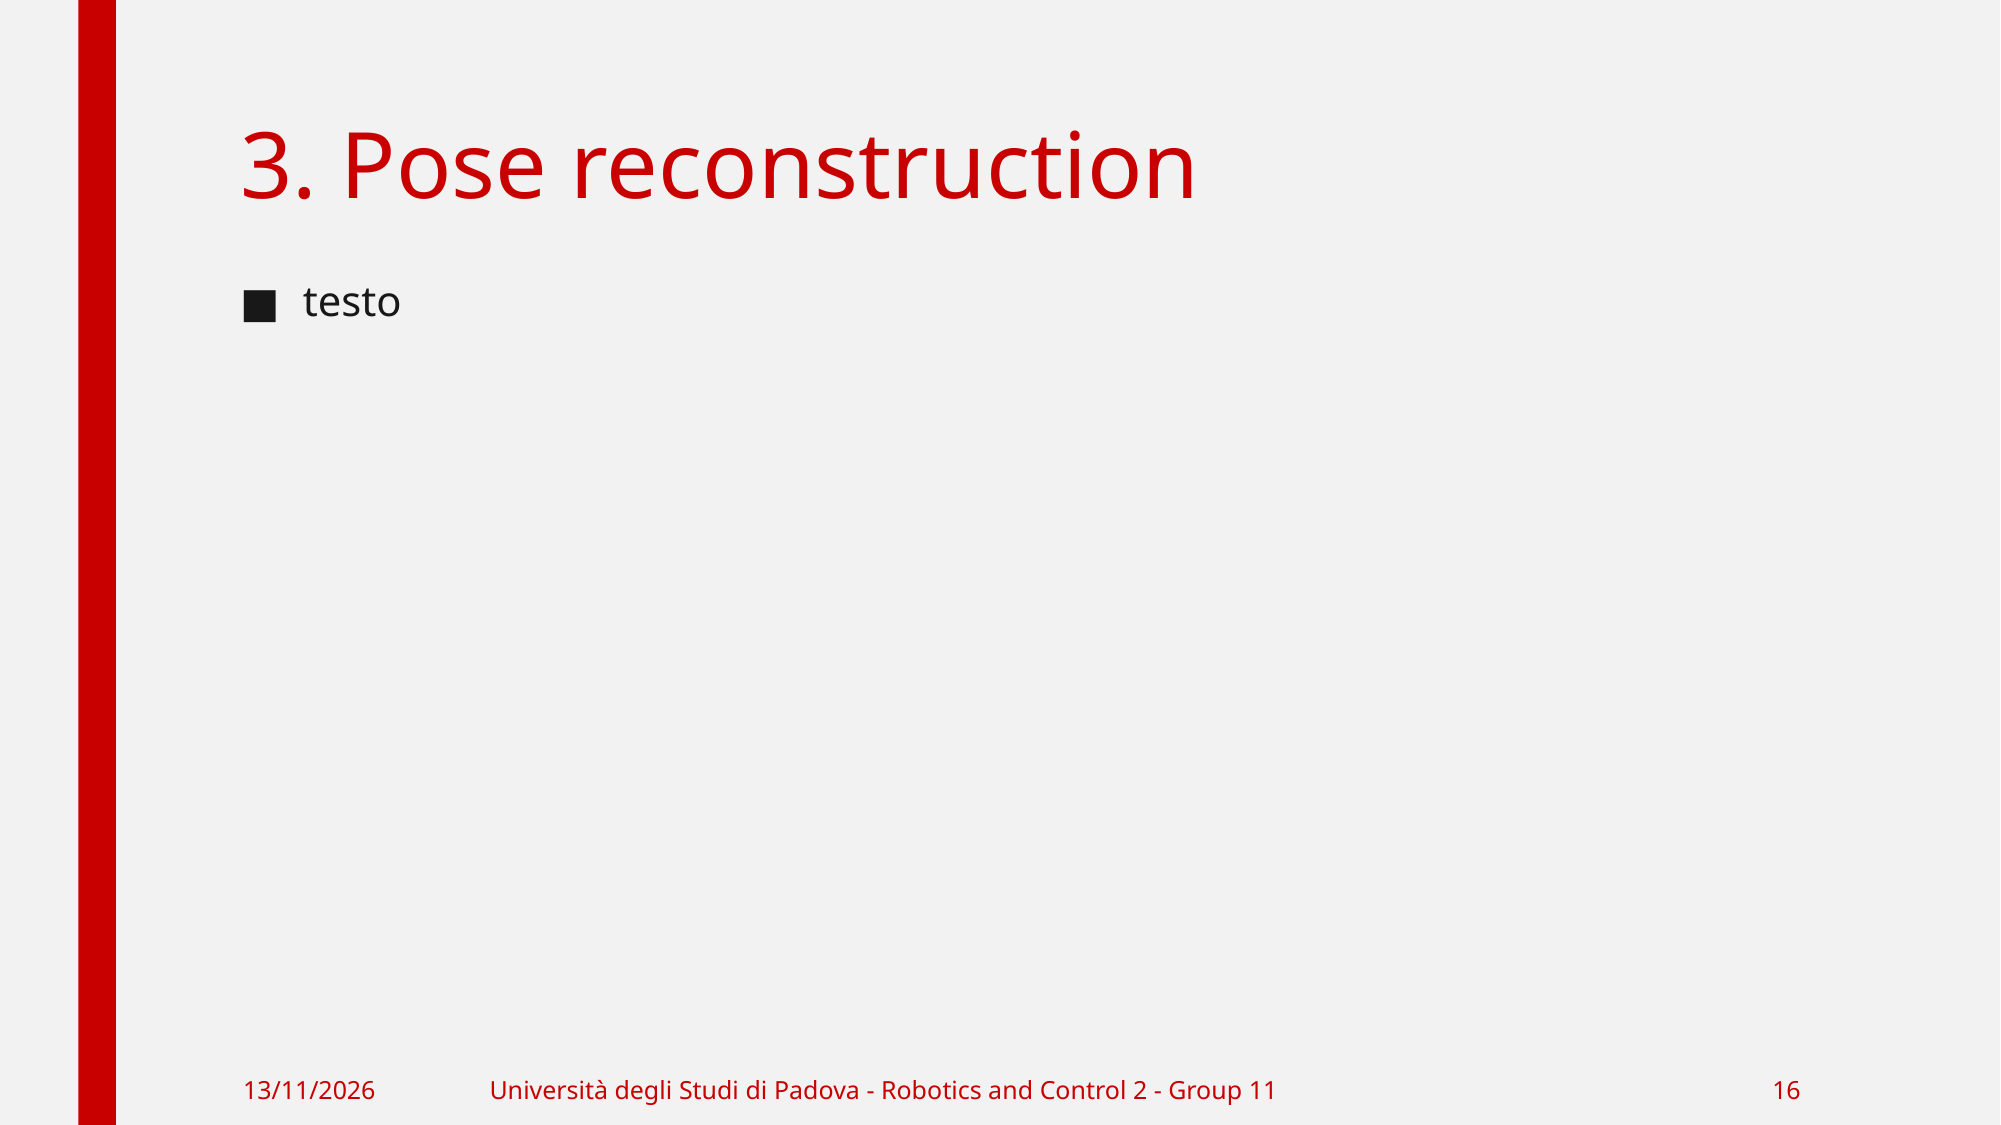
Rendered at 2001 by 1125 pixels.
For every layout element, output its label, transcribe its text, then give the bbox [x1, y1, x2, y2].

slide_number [228, 1058, 426, 1125]
footer Università degli Studi di Padova - Robotics and Control 2 - Group 11 [474, 1058, 1505, 1125]
title 3. Pose reconstruction [225, 112, 1800, 244]
slide_number 16 [1553, 1058, 1816, 1125]
list testo [225, 271, 1800, 996]
